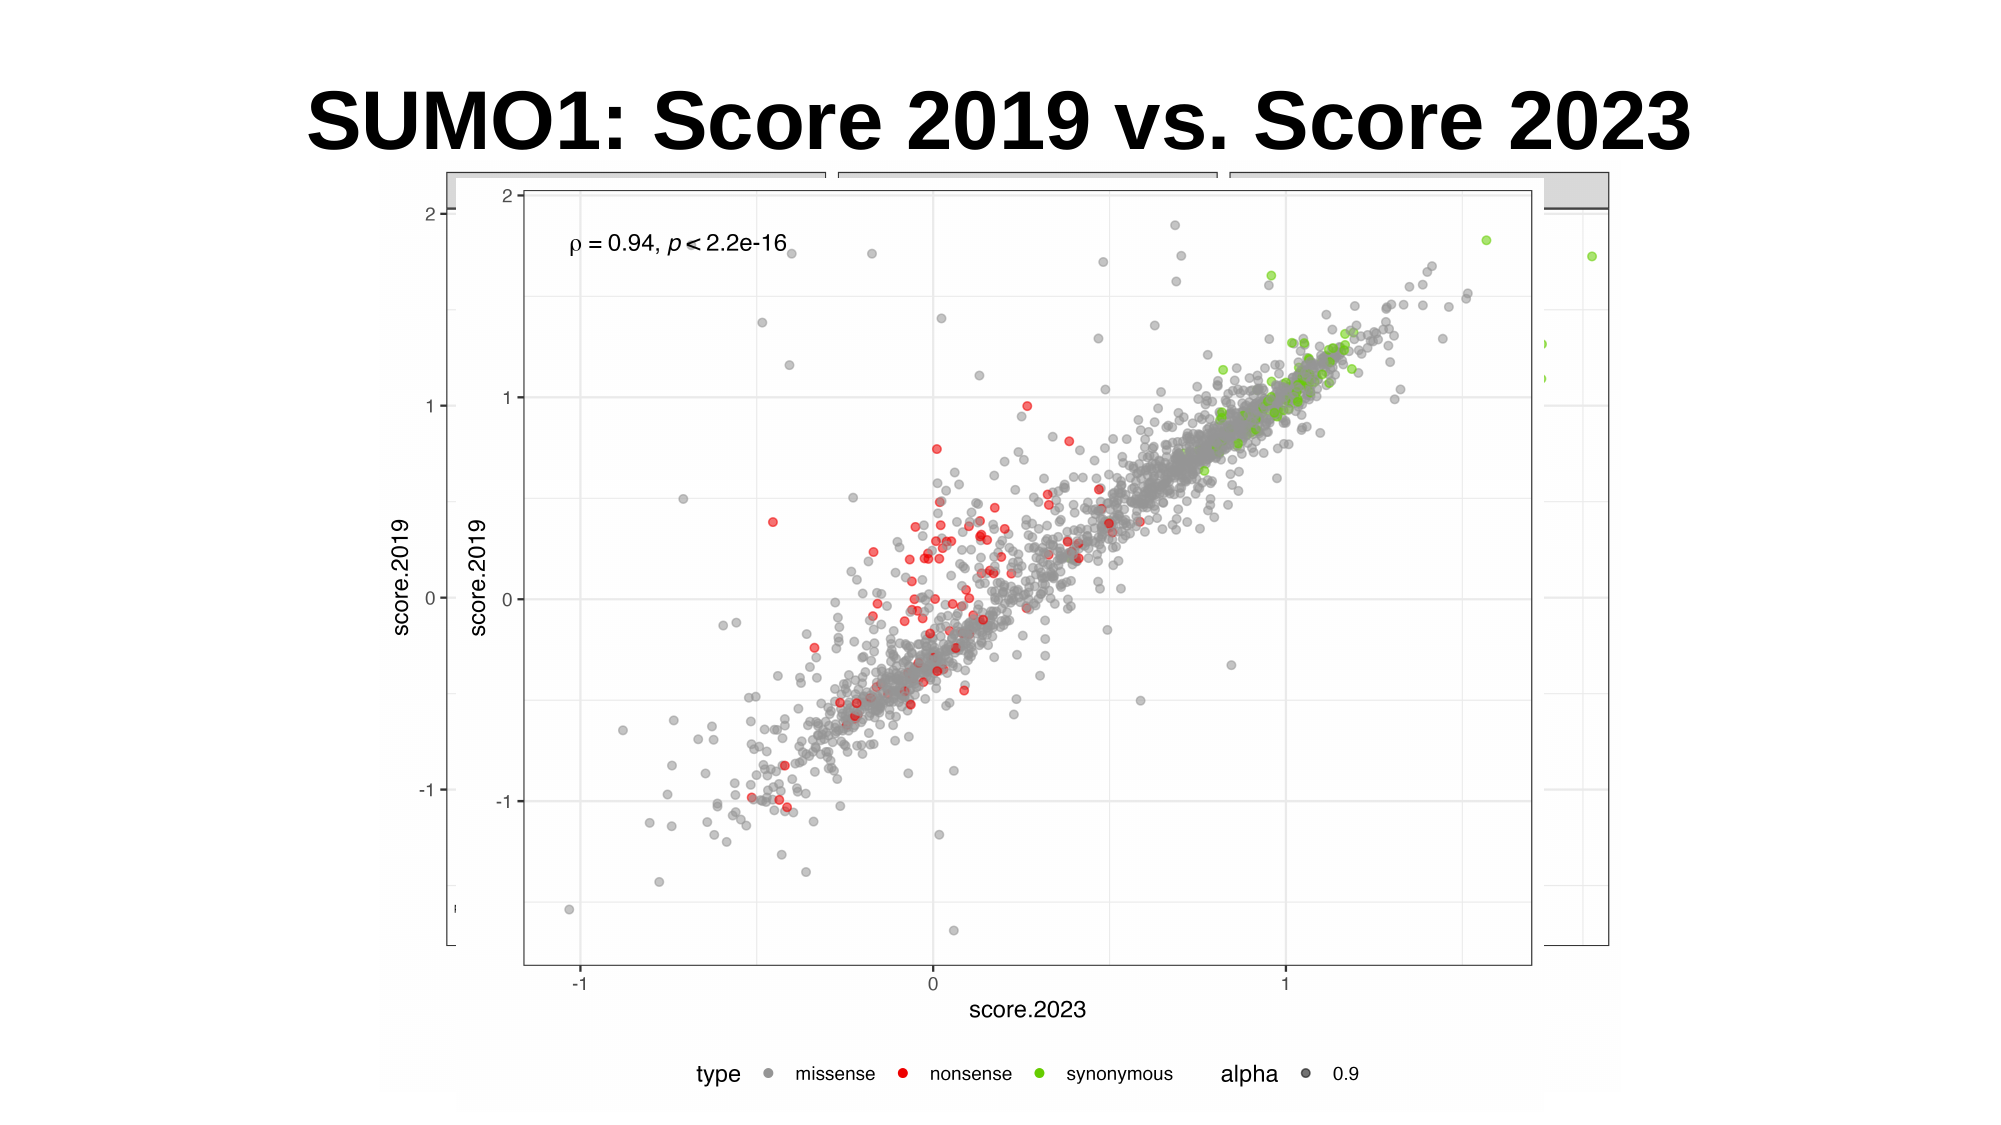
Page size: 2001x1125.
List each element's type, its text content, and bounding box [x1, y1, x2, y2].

picture [456, 178, 1544, 1112]
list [379, 160, 1621, 1092]
title SUMO1: Score 2019 vs. Score 2023 [137, 13, 1863, 231]
